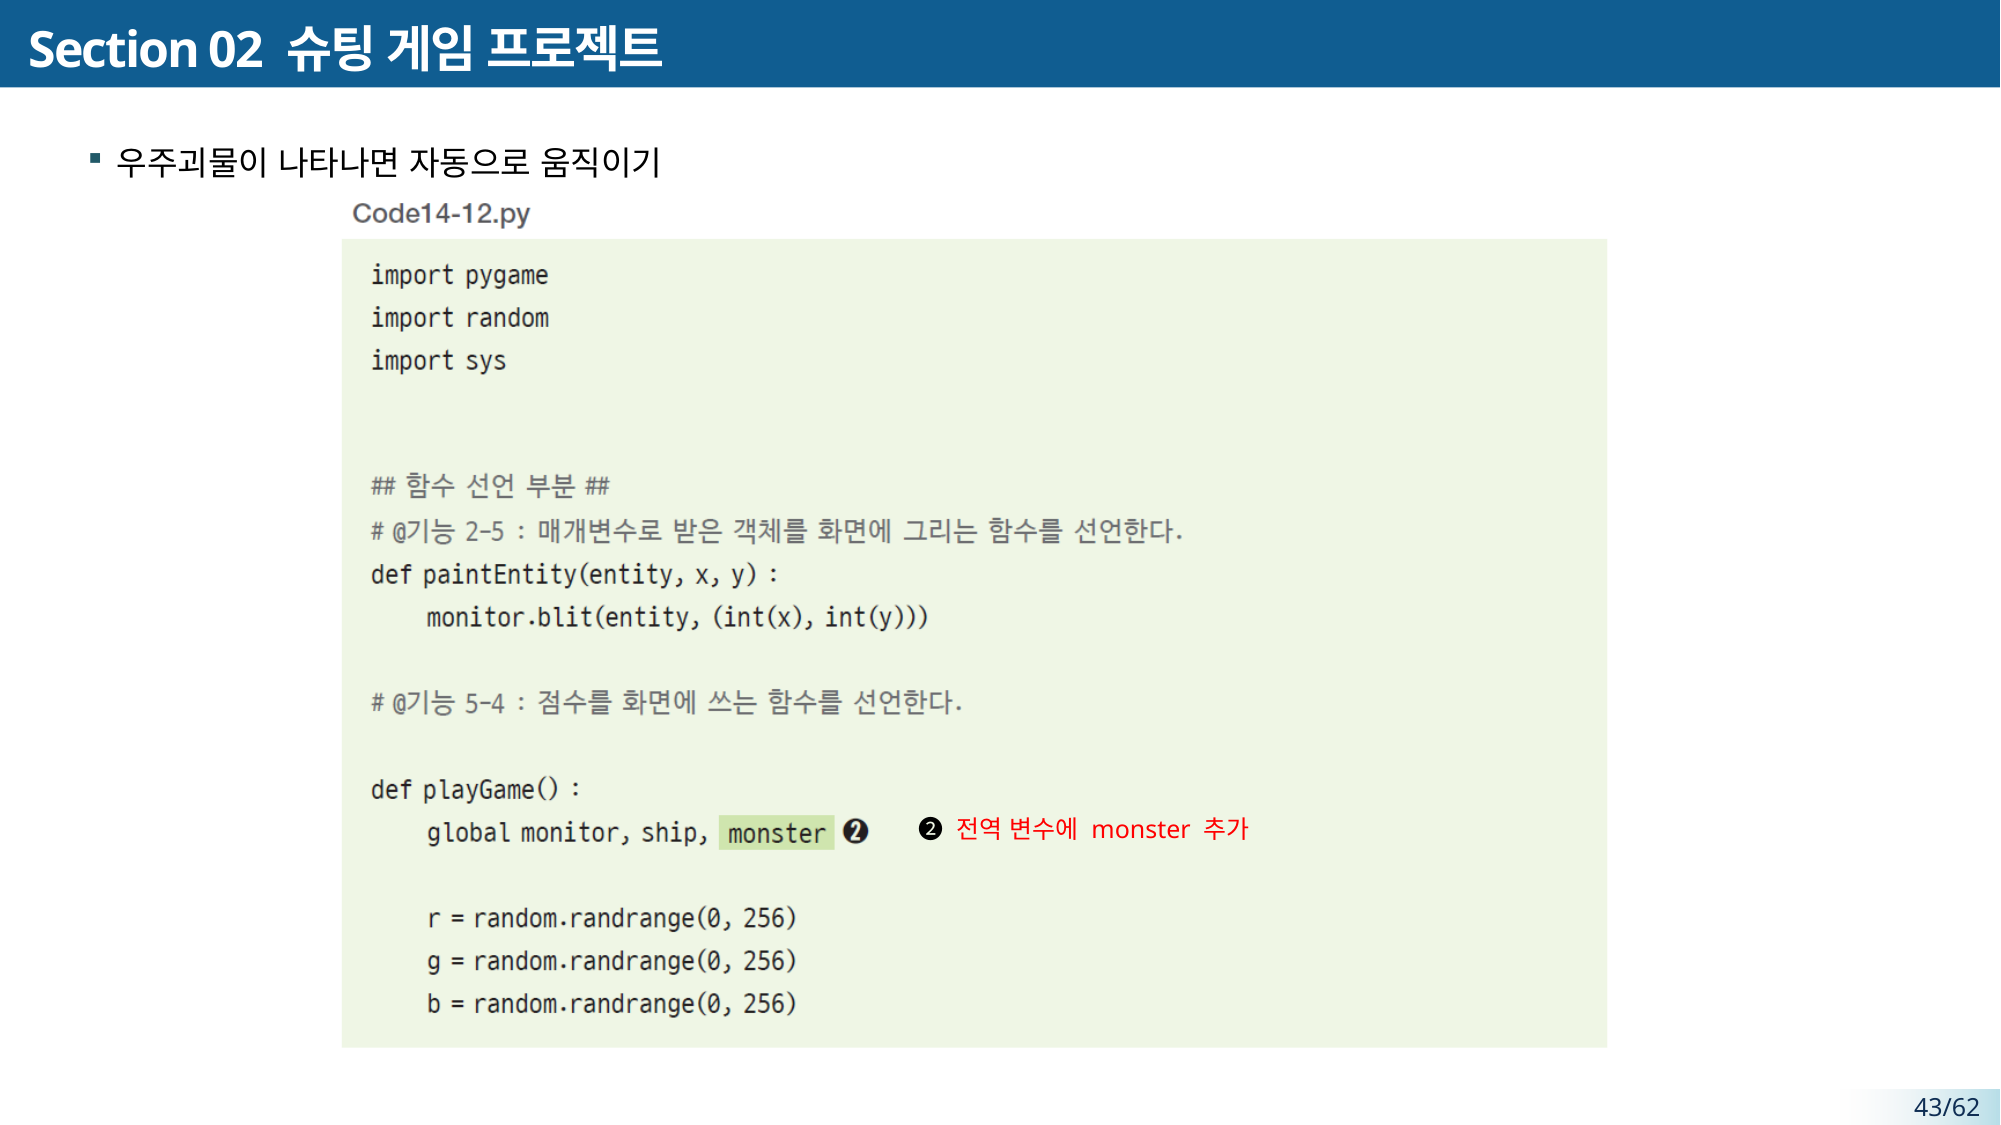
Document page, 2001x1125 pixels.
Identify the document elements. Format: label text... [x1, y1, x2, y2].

picture [335, 187, 1621, 1058]
list 우주괴물이 나타나면 자동으로 움직이기 [13, 126, 1975, 1057]
title Section 02 슈팅 게임 프로젝트 [13, 8, 1717, 87]
